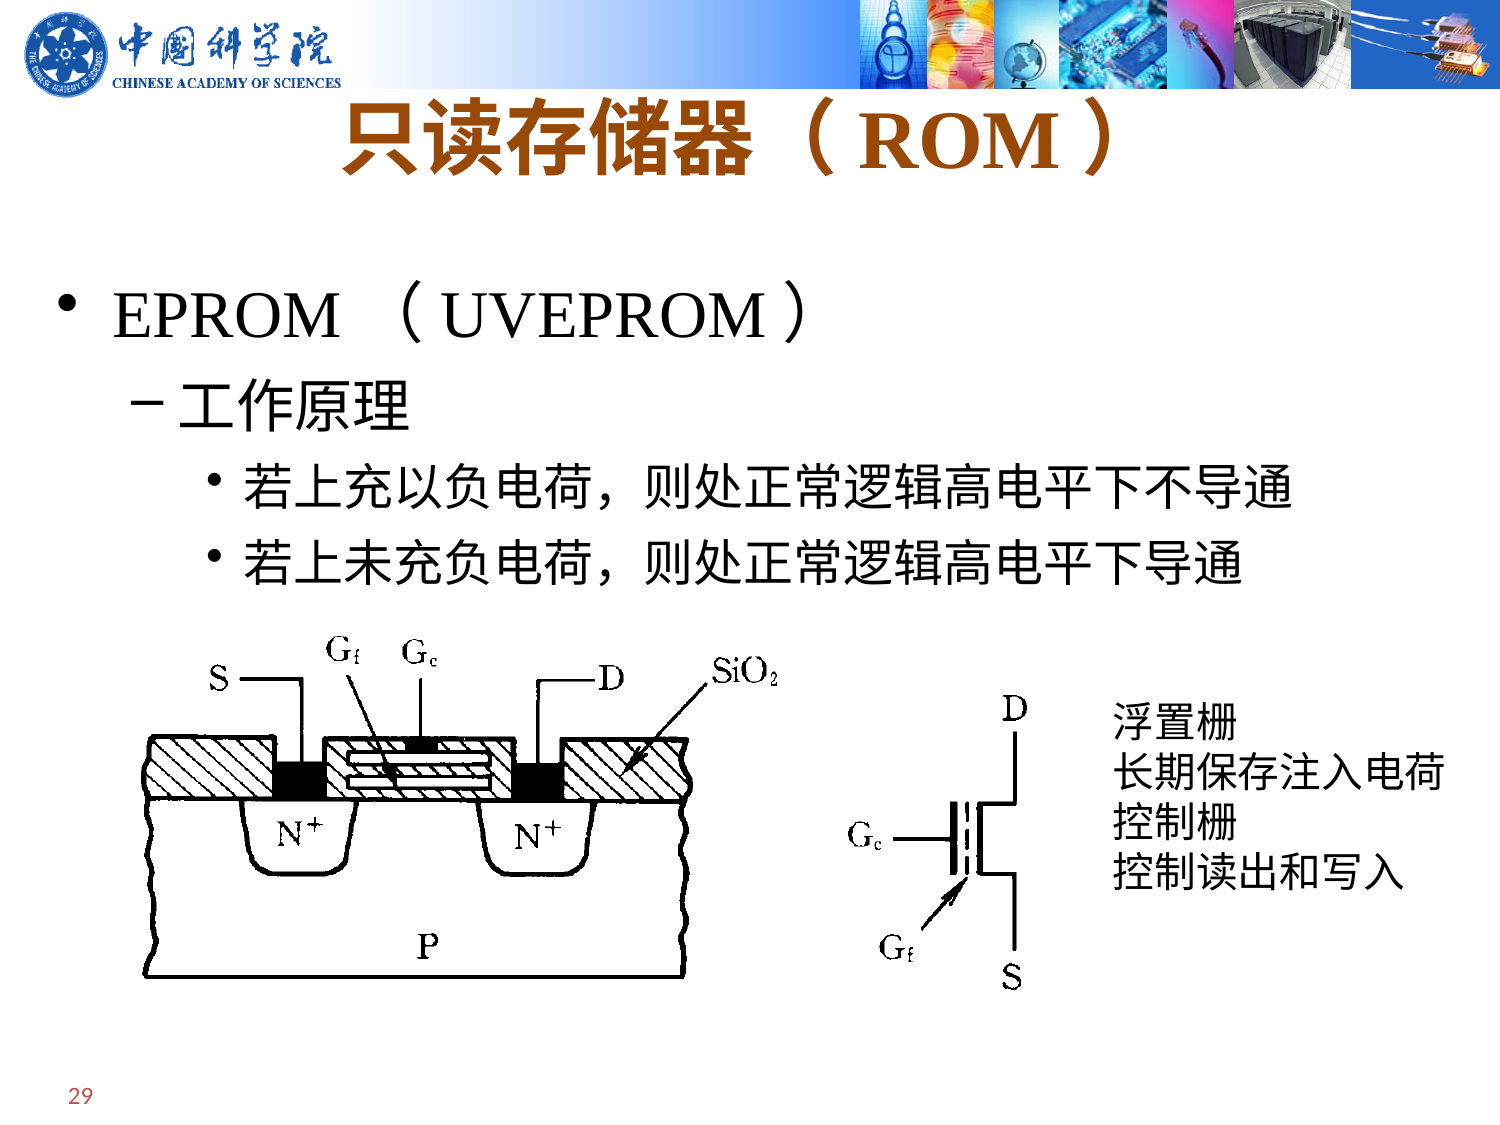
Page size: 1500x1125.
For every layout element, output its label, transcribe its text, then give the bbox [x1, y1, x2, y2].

title 只读存储器（ROM） [76, 78, 1427, 209]
picture [860, 0, 1500, 89]
picture [53, 600, 1076, 997]
picture [23, 10, 349, 102]
